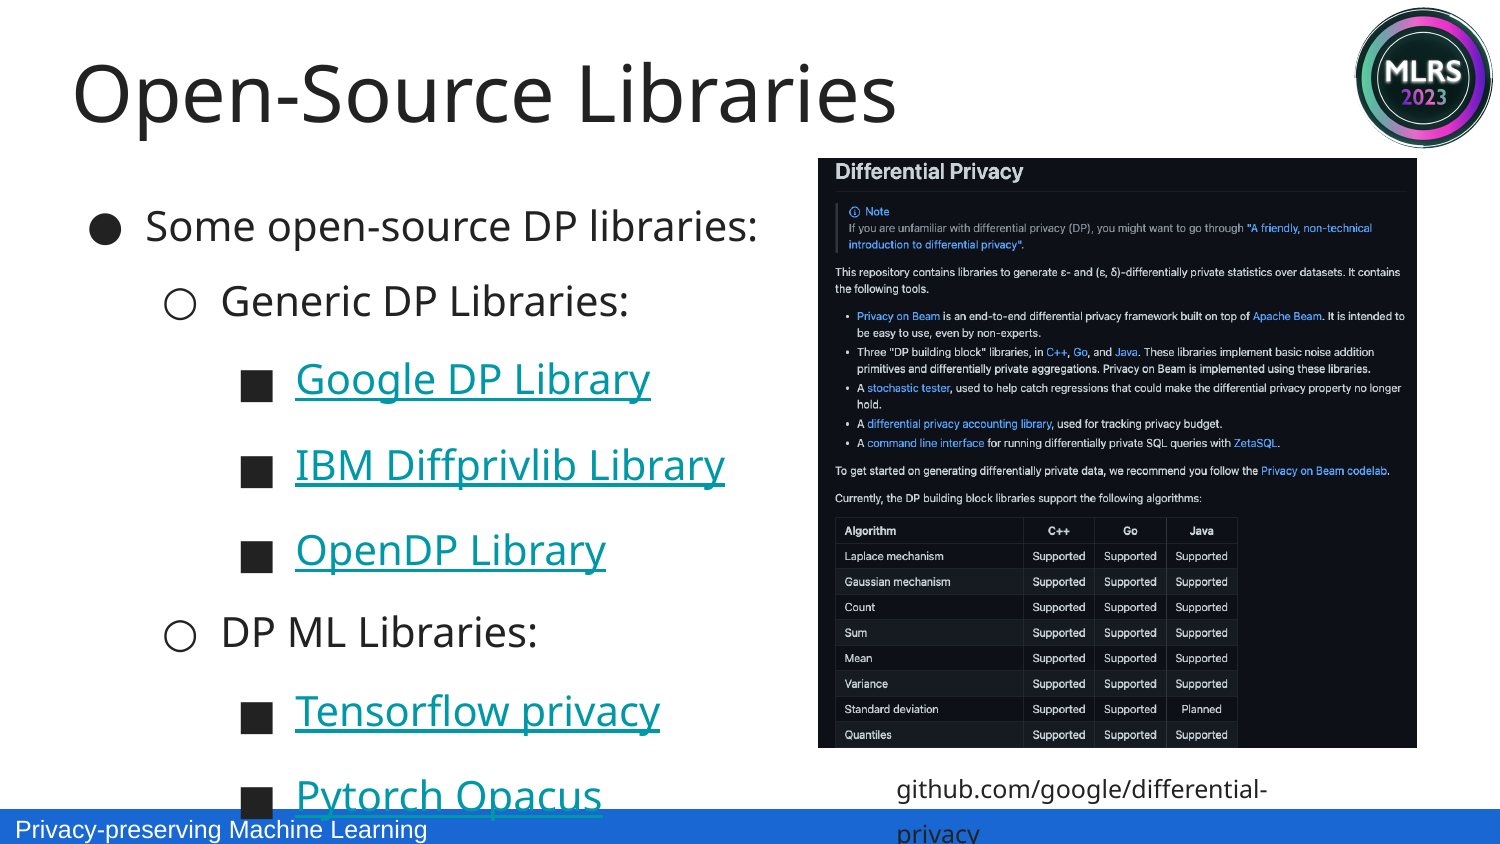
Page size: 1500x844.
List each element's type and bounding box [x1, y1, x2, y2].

text_box [55, 28, 1467, 154]
picture [1375, 7, 1493, 133]
text_box [55, 158, 1418, 842]
